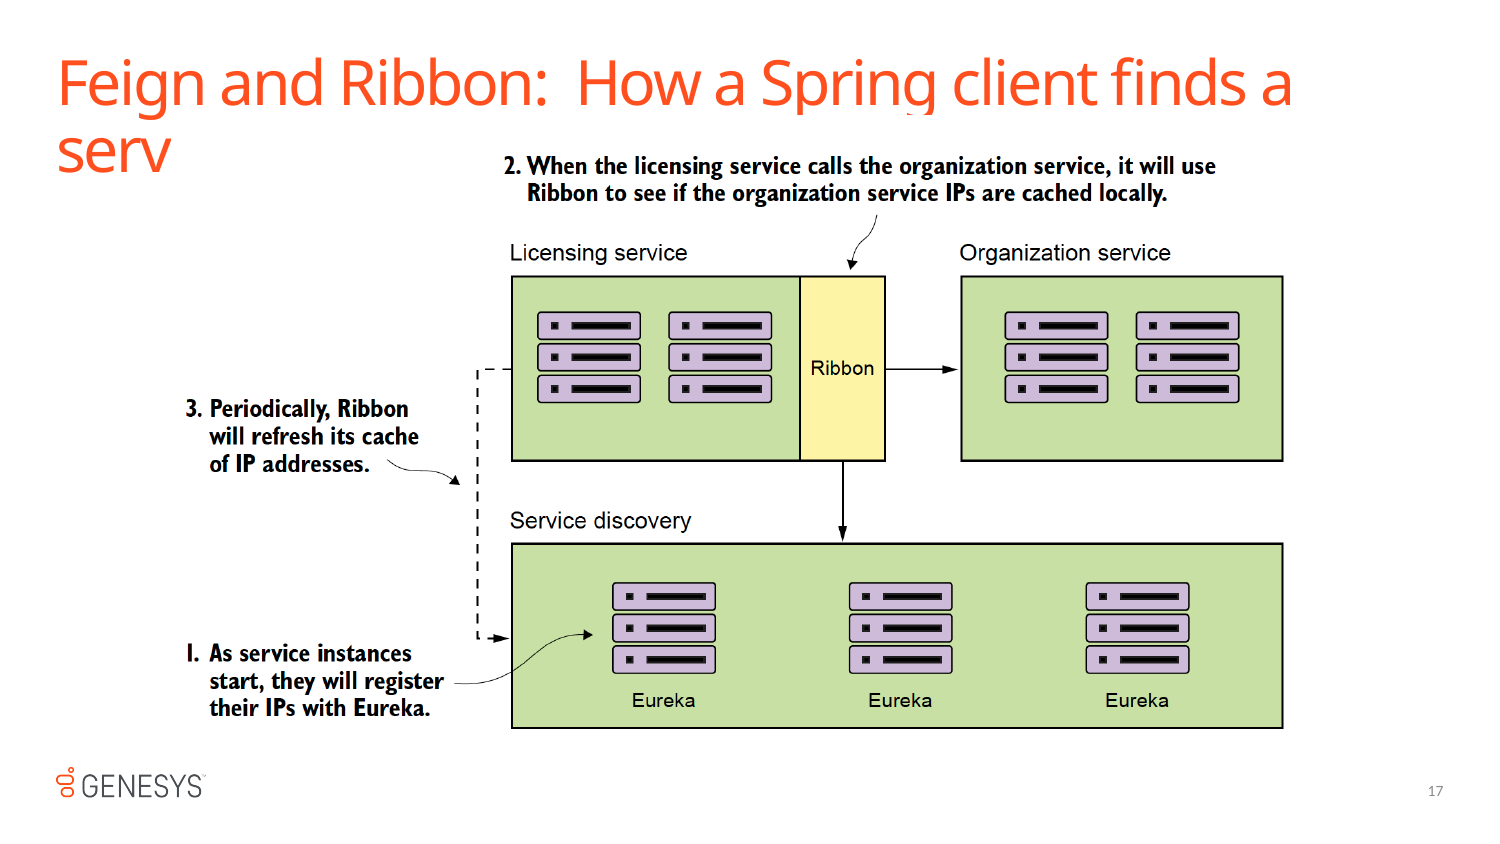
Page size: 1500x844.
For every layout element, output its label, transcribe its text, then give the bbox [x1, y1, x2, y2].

picture [24, 115, 1294, 830]
title Feign and Ribbon: How a Spring client finds a service [56, 51, 1444, 148]
slide_number 17 [1130, 768, 1444, 813]
